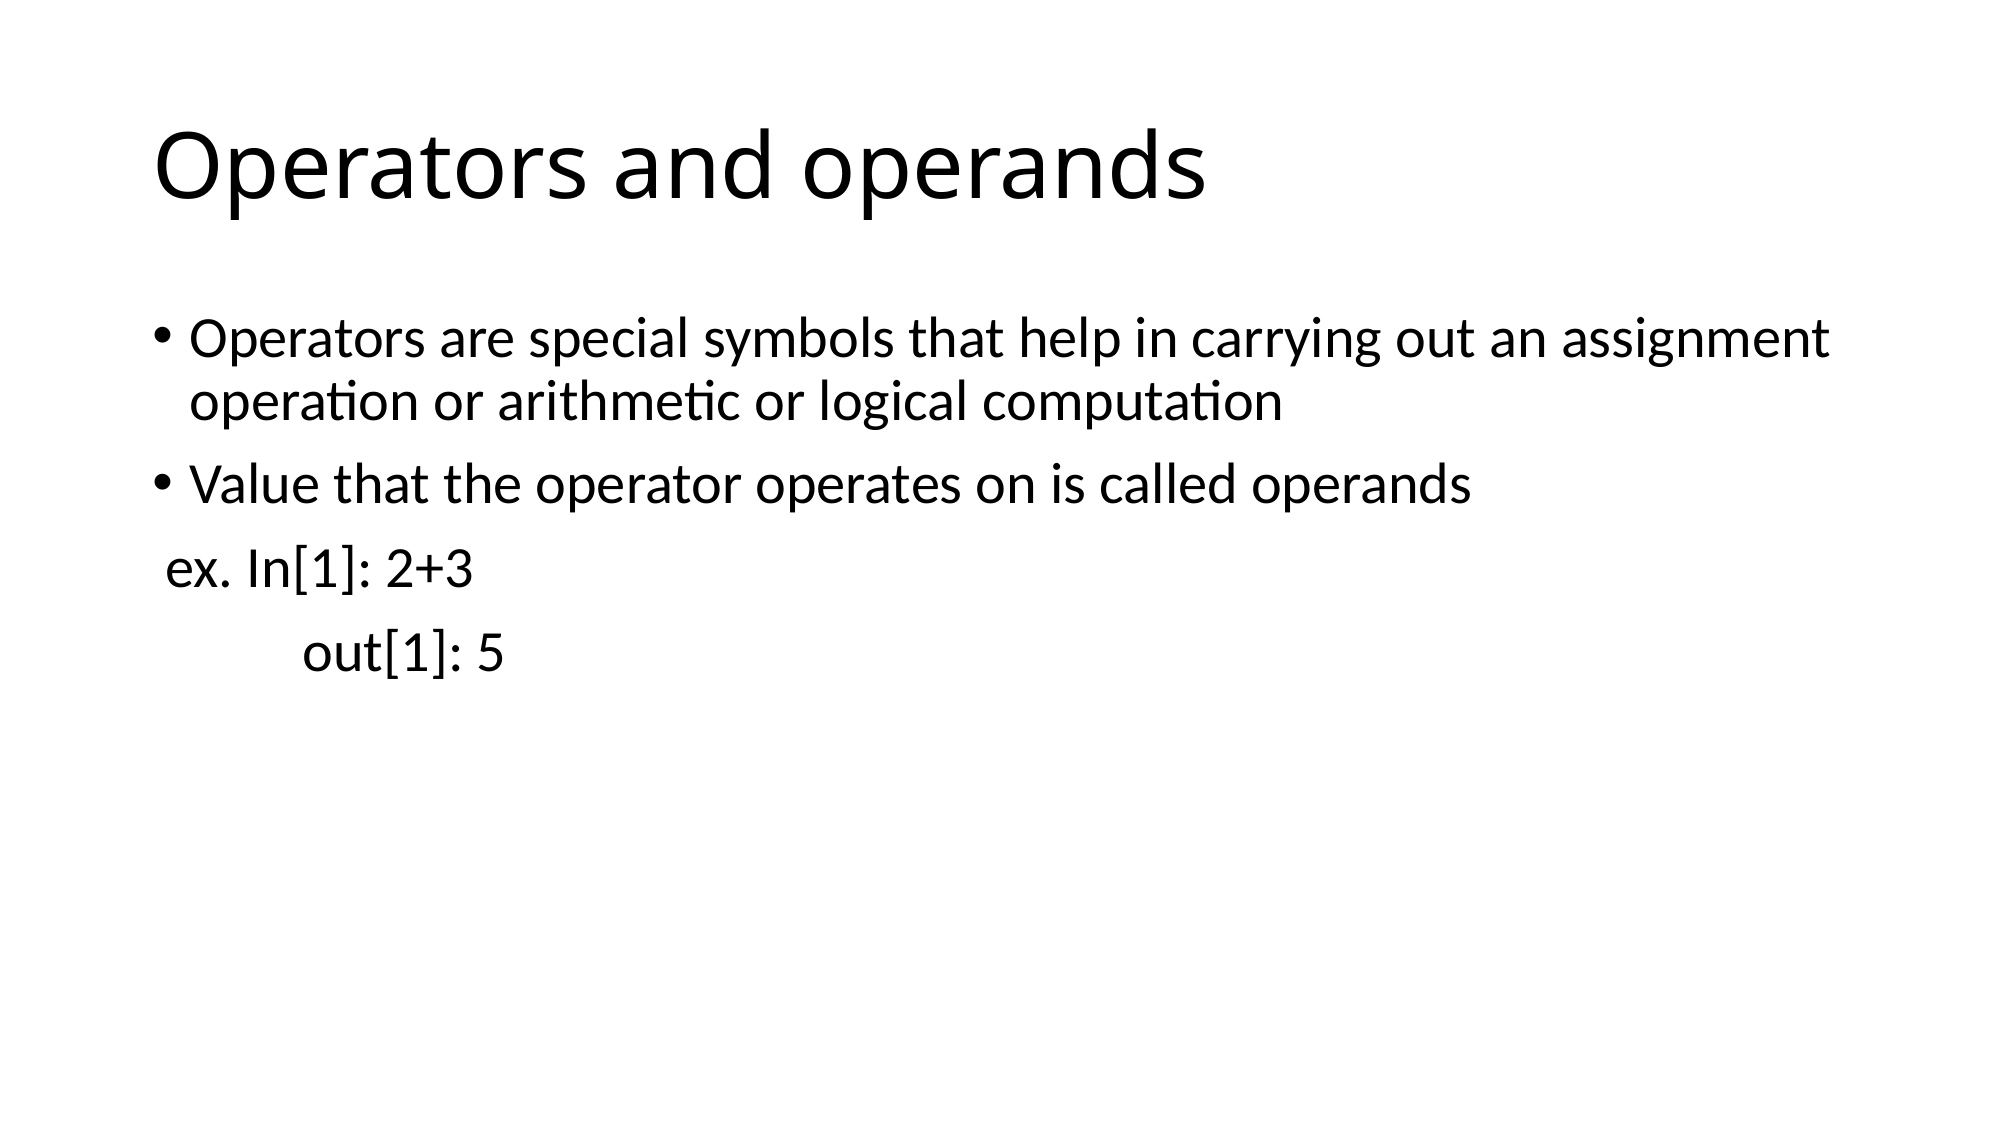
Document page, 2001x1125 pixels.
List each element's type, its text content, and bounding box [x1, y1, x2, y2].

title Operators and operands [137, 59, 1863, 278]
list Operators are special symbols that help in carrying out an assignment operation or arithmetic or logical computation Value that the operator operates on is called operands ex. In[1]: 2+3 out[1]: 5 [137, 299, 1863, 1014]
